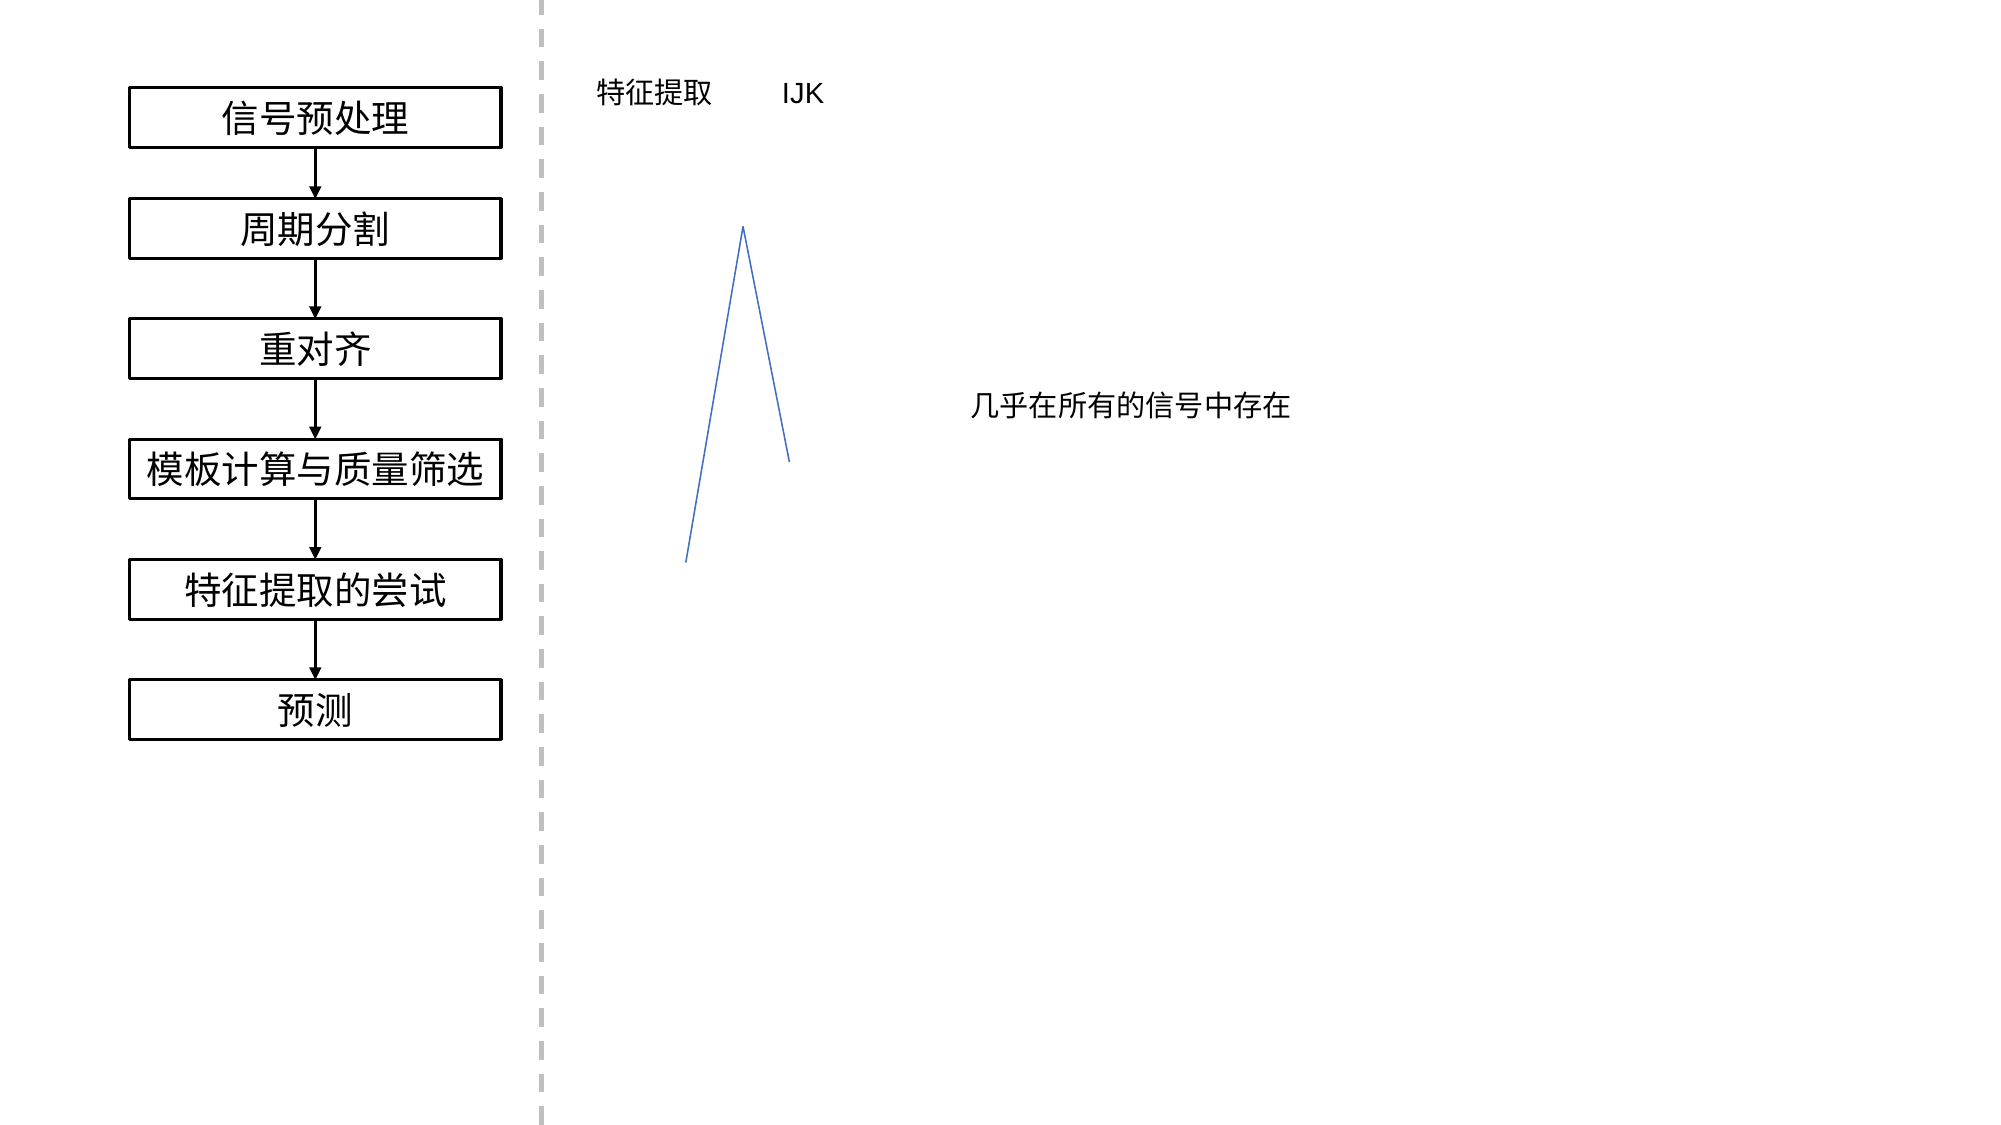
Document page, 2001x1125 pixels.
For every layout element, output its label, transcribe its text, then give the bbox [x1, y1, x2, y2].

text_box IJK [767, 67, 891, 117]
text_box 特征提取 [581, 67, 747, 117]
text_box 重对齐 [129, 318, 501, 379]
text_box 信号预处理 [129, 87, 501, 148]
text_box 模板计算与质量筛选 [129, 439, 501, 499]
text_box 周期分割 [129, 198, 501, 259]
text_box 几乎在所有的信号中存在 [955, 379, 1769, 430]
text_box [742, 226, 790, 463]
text_box 特征提取的尝试 [129, 559, 501, 620]
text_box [685, 226, 744, 563]
text_box 预测 [129, 679, 501, 740]
